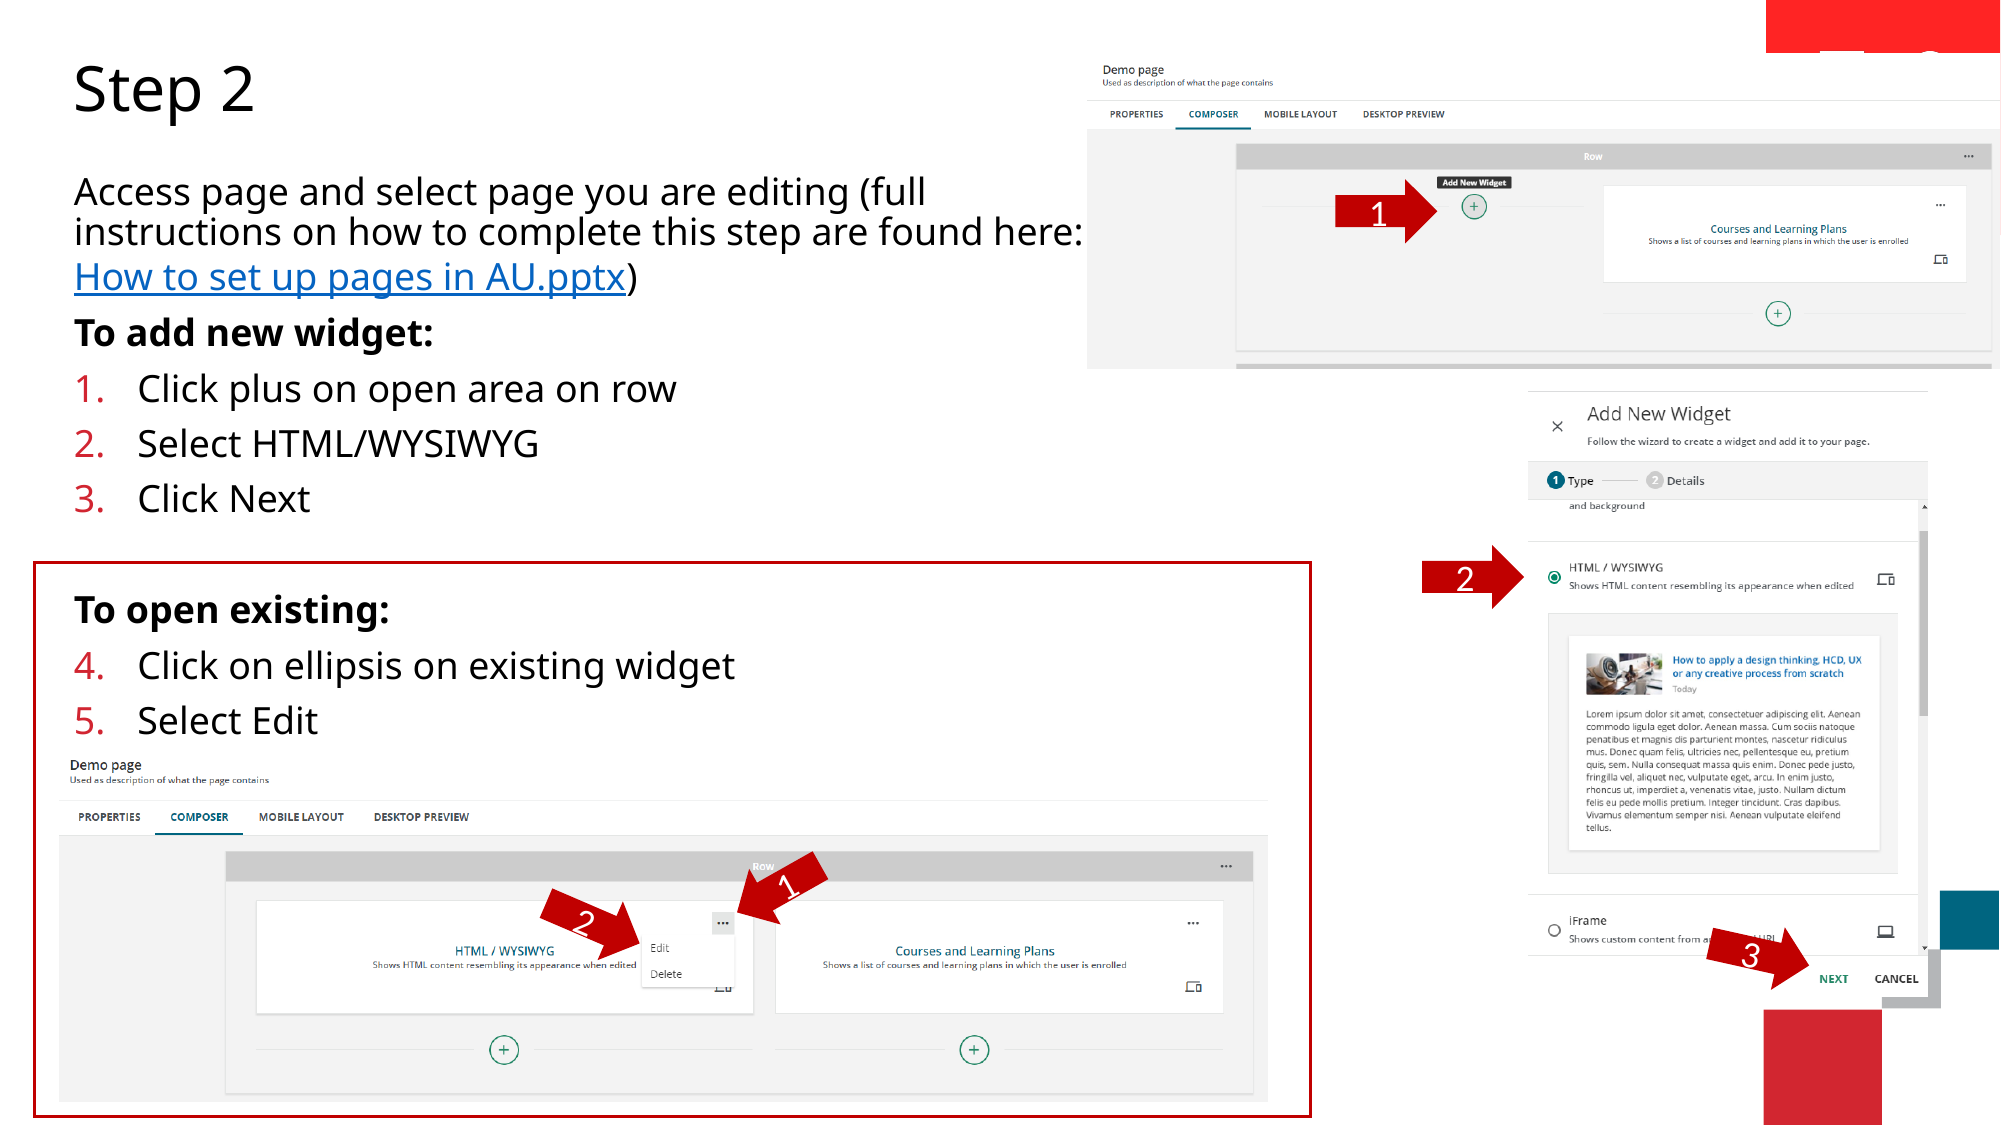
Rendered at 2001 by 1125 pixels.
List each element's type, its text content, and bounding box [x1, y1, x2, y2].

picture [1528, 391, 1928, 997]
title Step 2 [59, 17, 1802, 166]
text_box 2 [1421, 542, 1526, 612]
picture [1087, 32, 2000, 369]
list Access page and select page you are editing (full instructions on how to complete this step are found here: How to set up pages in AU.pptx) To add new widget: Click plus on open area on row Select HTML/WYSIWYG Click Next To open existing: Click on ellipsis on existing widget Select Edit [59, 166, 1133, 561]
text_box [34, 561, 1312, 1118]
picture [58, 744, 1268, 1102]
